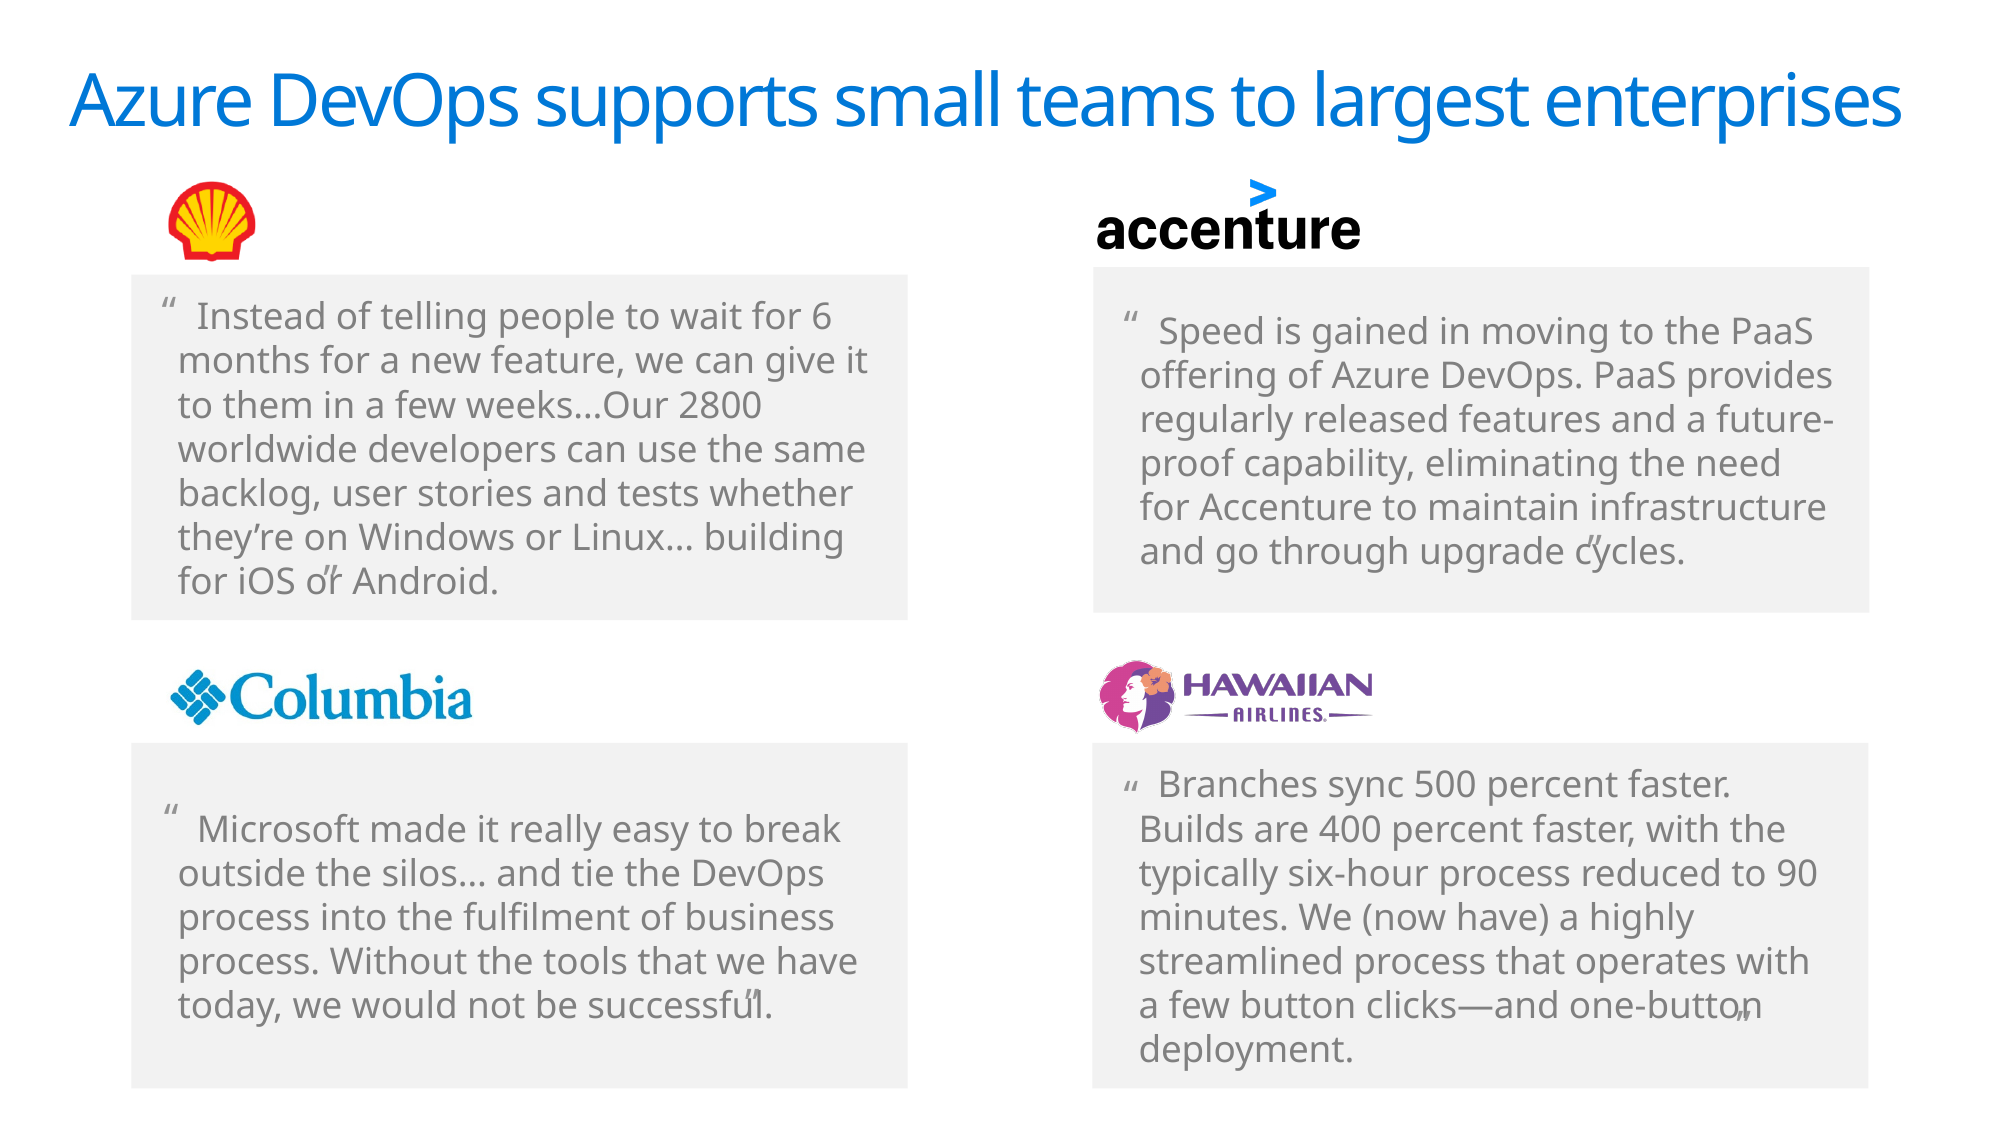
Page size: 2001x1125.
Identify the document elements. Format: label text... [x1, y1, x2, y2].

text_box ” [1721, 991, 1792, 1056]
text_box Microsoft made it really easy to break outside the silos… and tie the DevOps process into the fulfilment of business process. Without the tools that we have today, we would not be successful. [131, 742, 908, 1089]
text_box “ [149, 785, 226, 850]
text_box Branches sync 500 percent faster. Builds are 400 percent faster, with the typically six-hour process reduced to 90 minutes. We (now have) a highly streamlined process that operates with a few button clicks—and one-button deployment. [1092, 742, 1869, 1089]
picture [165, 666, 474, 728]
text_box “ [1108, 762, 1186, 826]
text_box ” [1572, 515, 1643, 580]
text_box Instead of telling people to wait for 6 months for a new feature, we can give it to them in a few weeks…Our 2800 worldwide developers can use the same backlog, user stories and tests whether they’re on Windows or Linux… building for iOS or Android. [131, 274, 908, 621]
text_box “ [1108, 292, 1179, 357]
text_box “ [146, 278, 218, 343]
picture [1092, 650, 1384, 741]
text_box ” [308, 546, 382, 610]
title Azure DevOps supports small teams to largest enterprises [69, 36, 1930, 161]
picture [165, 180, 258, 263]
picture [1092, 176, 1366, 252]
text_box ” [729, 970, 801, 1035]
text_box Speed is gained in moving to the PaaS offering of Azure DevOps. PaaS provides regularly released features and a future-proof capability, eliminating the need for Accenture to maintain infrastructure and go through upgrade cycles. [1093, 266, 1870, 613]
